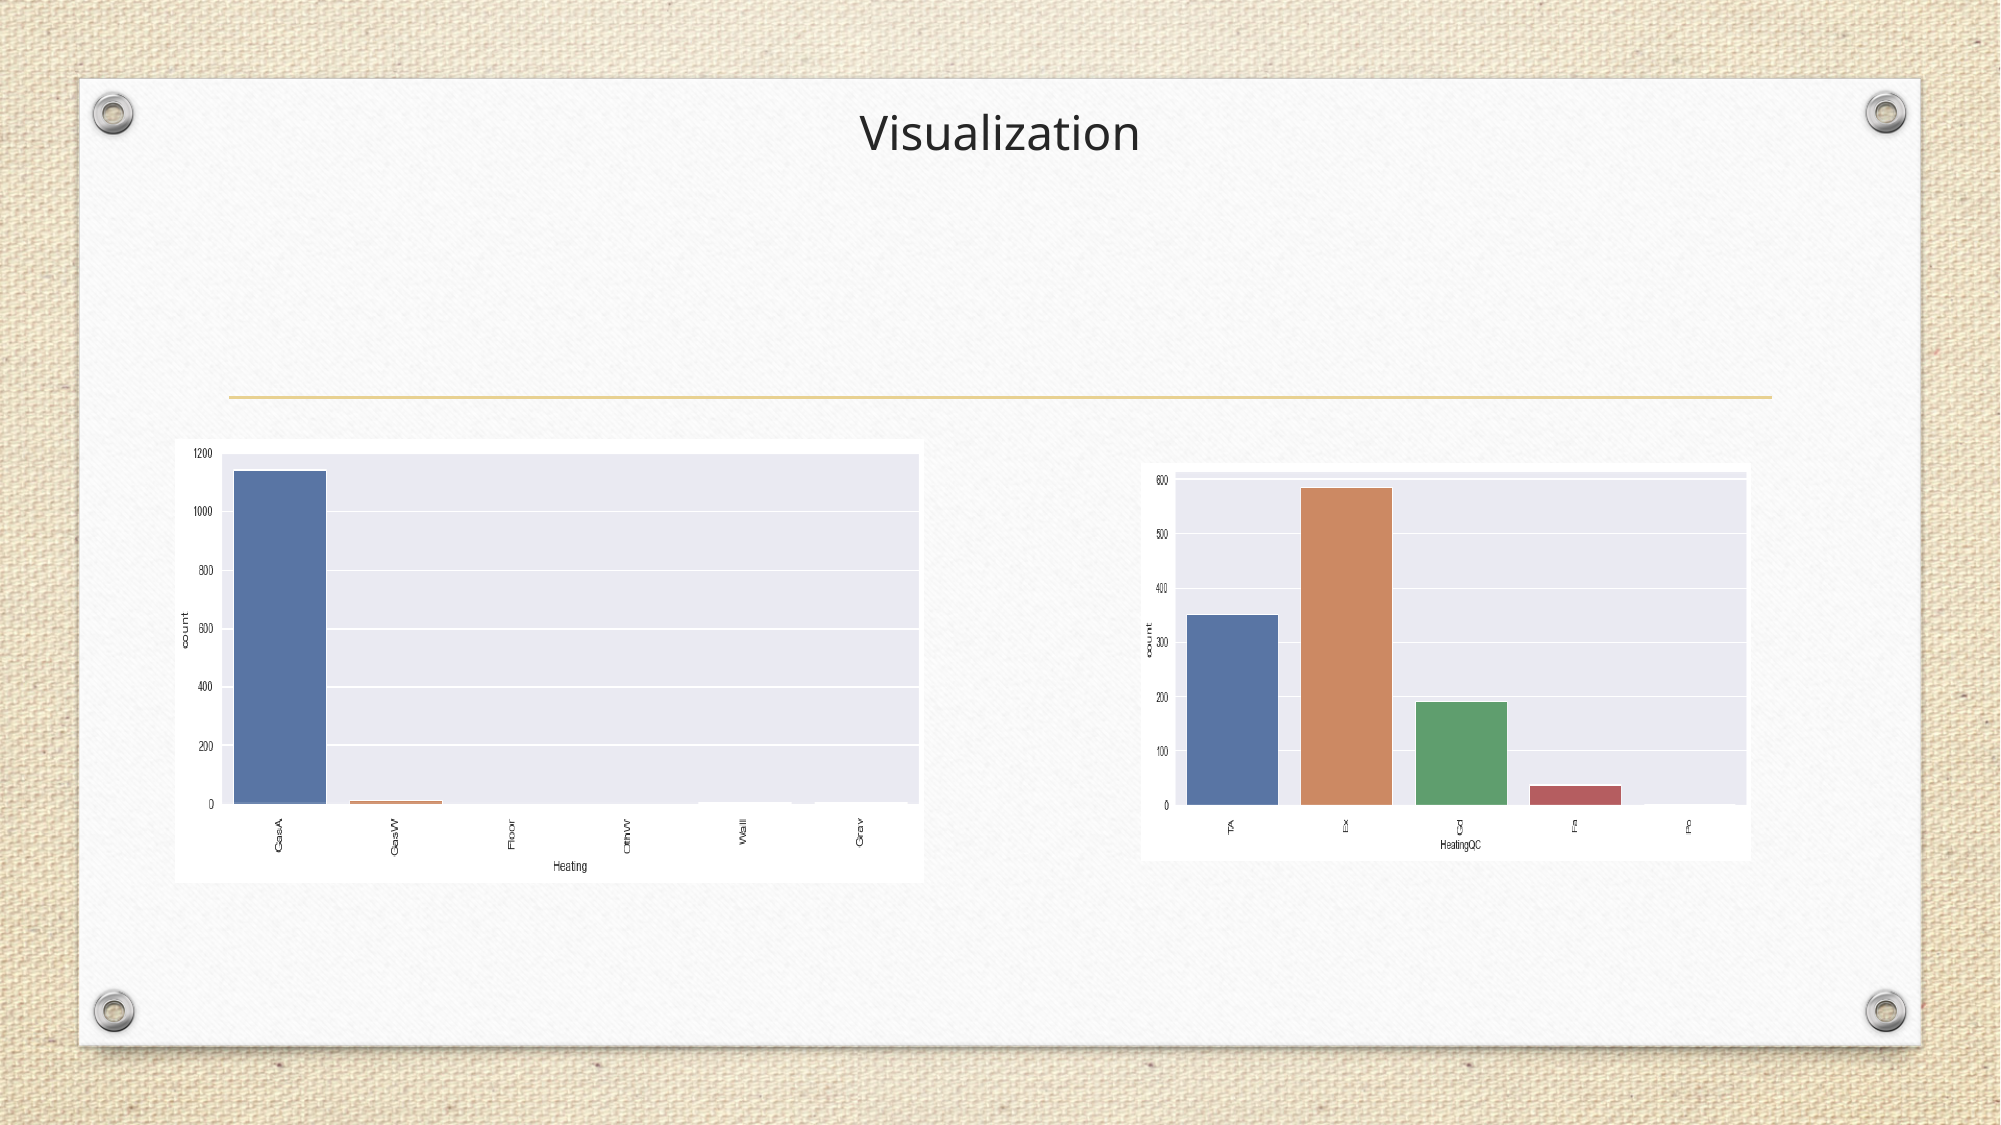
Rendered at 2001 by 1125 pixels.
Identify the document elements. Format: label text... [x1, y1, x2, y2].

title Visualization [175, 95, 1826, 168]
text_box [175, 311, 1826, 1013]
picture [0, 0, 2001, 1125]
